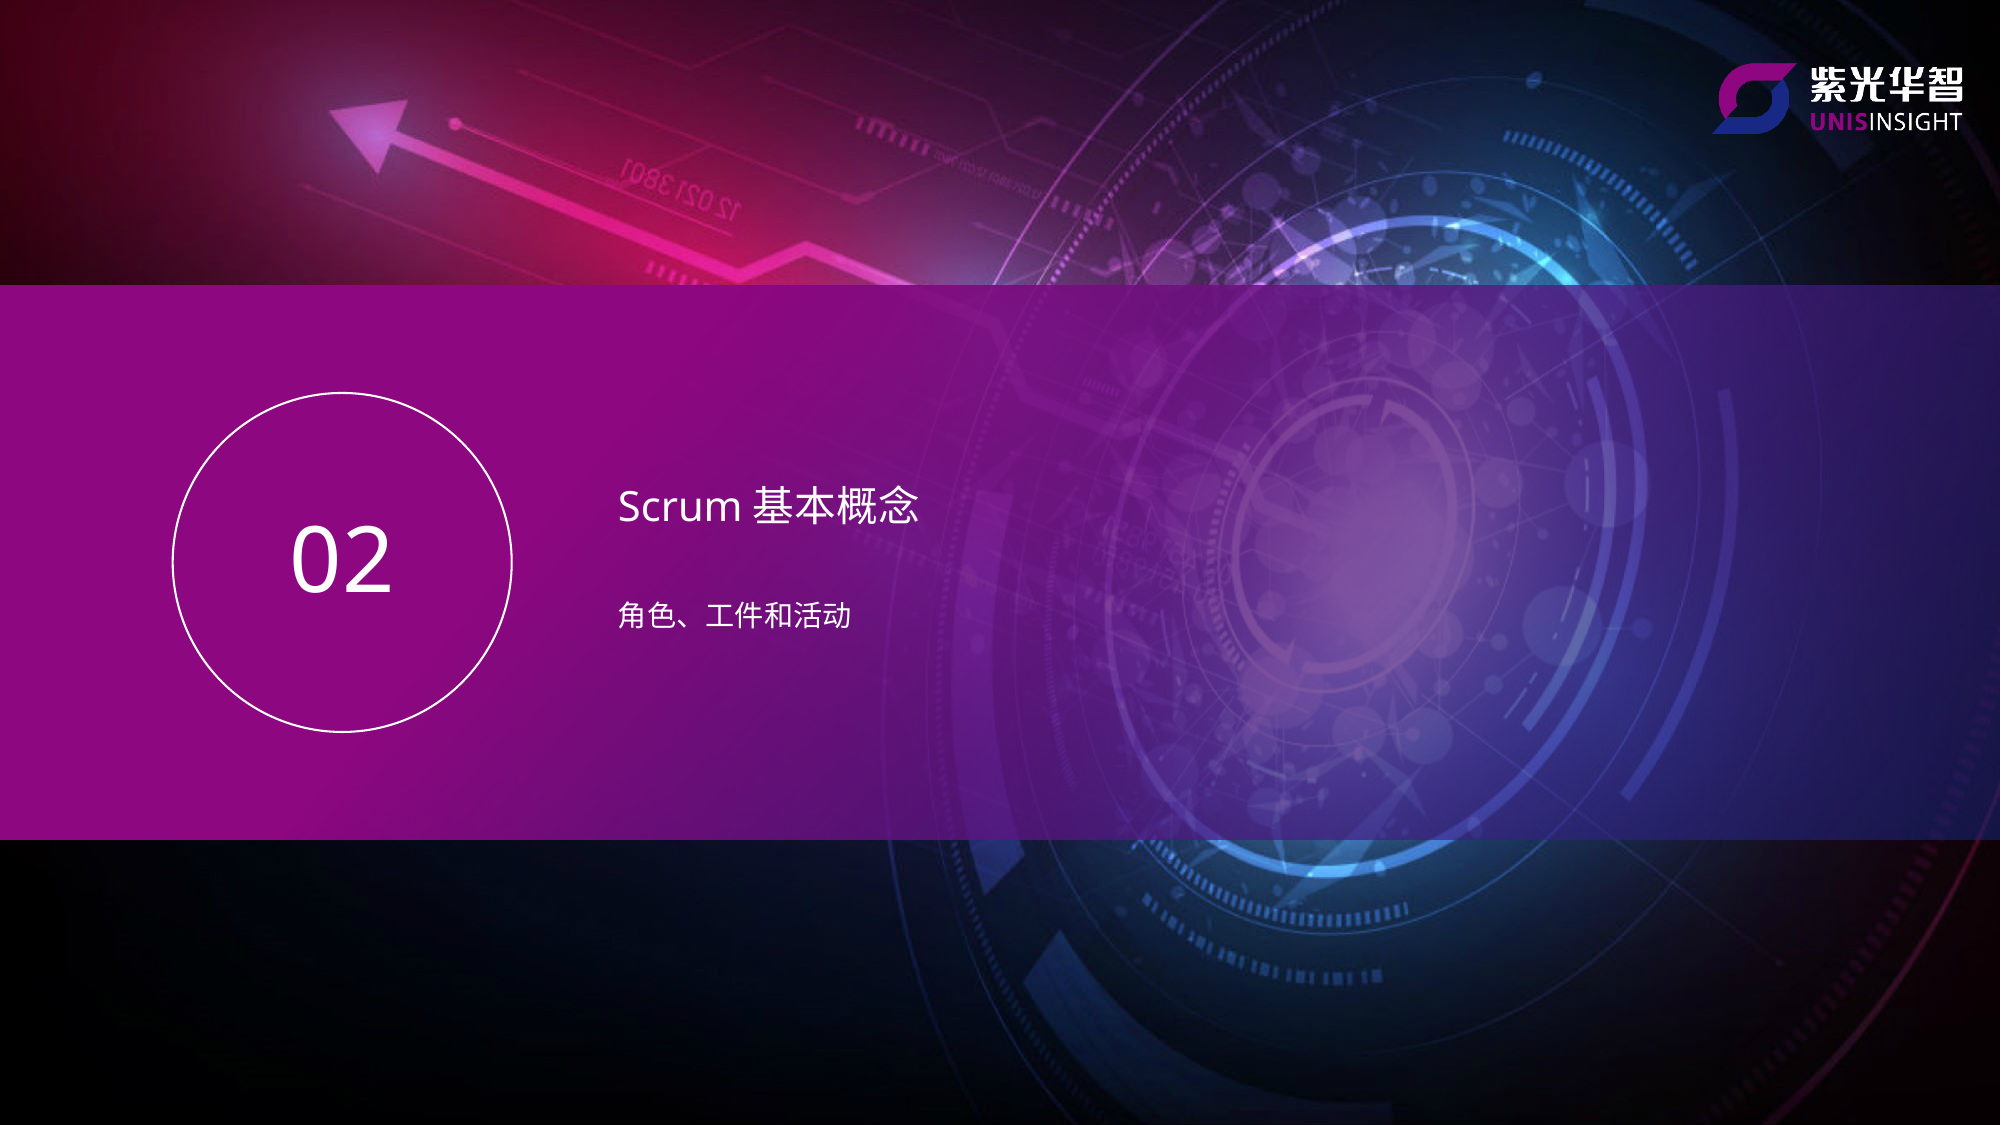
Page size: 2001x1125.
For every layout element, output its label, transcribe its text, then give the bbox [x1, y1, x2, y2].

list 02 [252, 513, 432, 612]
picture [0, 840, 2000, 1125]
picture [0, 0, 2000, 285]
list 角色、工件和活动 [603, 593, 1454, 693]
title Scrum基本概念 [603, 478, 1454, 577]
